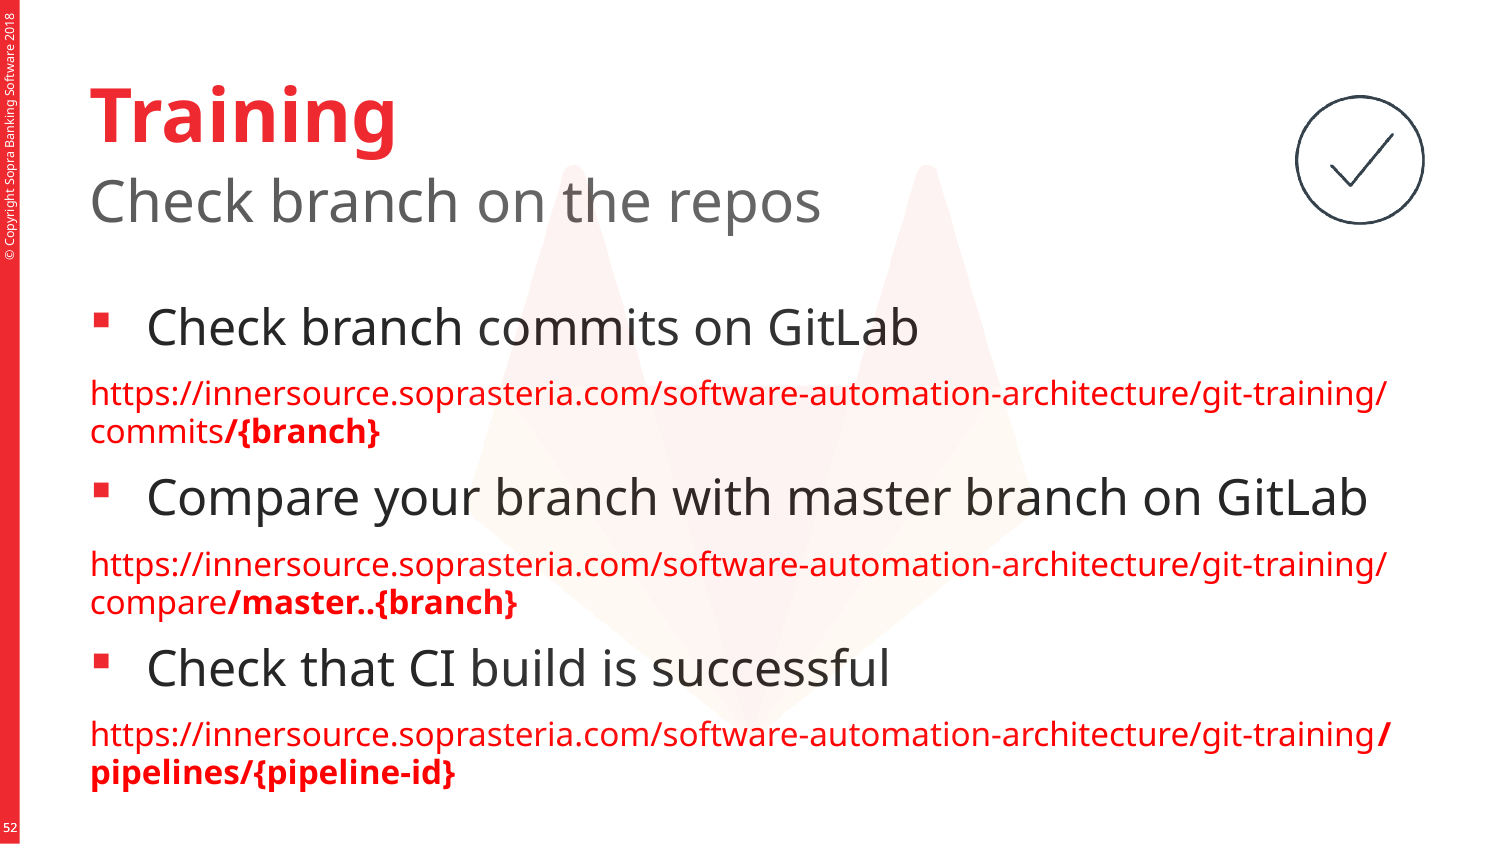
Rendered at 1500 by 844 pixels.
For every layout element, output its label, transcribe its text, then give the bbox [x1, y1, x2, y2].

text_box [467, 164, 1033, 743]
list Check branch commits on GitLab https://innersource.soprasteria.com/software-automation-architecture/git-training/commits/{branch} Compare your branch with master branch on GitLab https://innersource.soprasteria.com/software-automation-architecture/git-training/compare/master..{branch} Check that CI build is successful https://innersource.soprasteria.com/software-automation-architecture/git-training/pipelines/{pipeline-id} [75, 292, 1475, 810]
list Check branch on the repos [75, 161, 1263, 225]
title Training [75, 66, 813, 161]
picture [1295, 95, 1426, 226]
